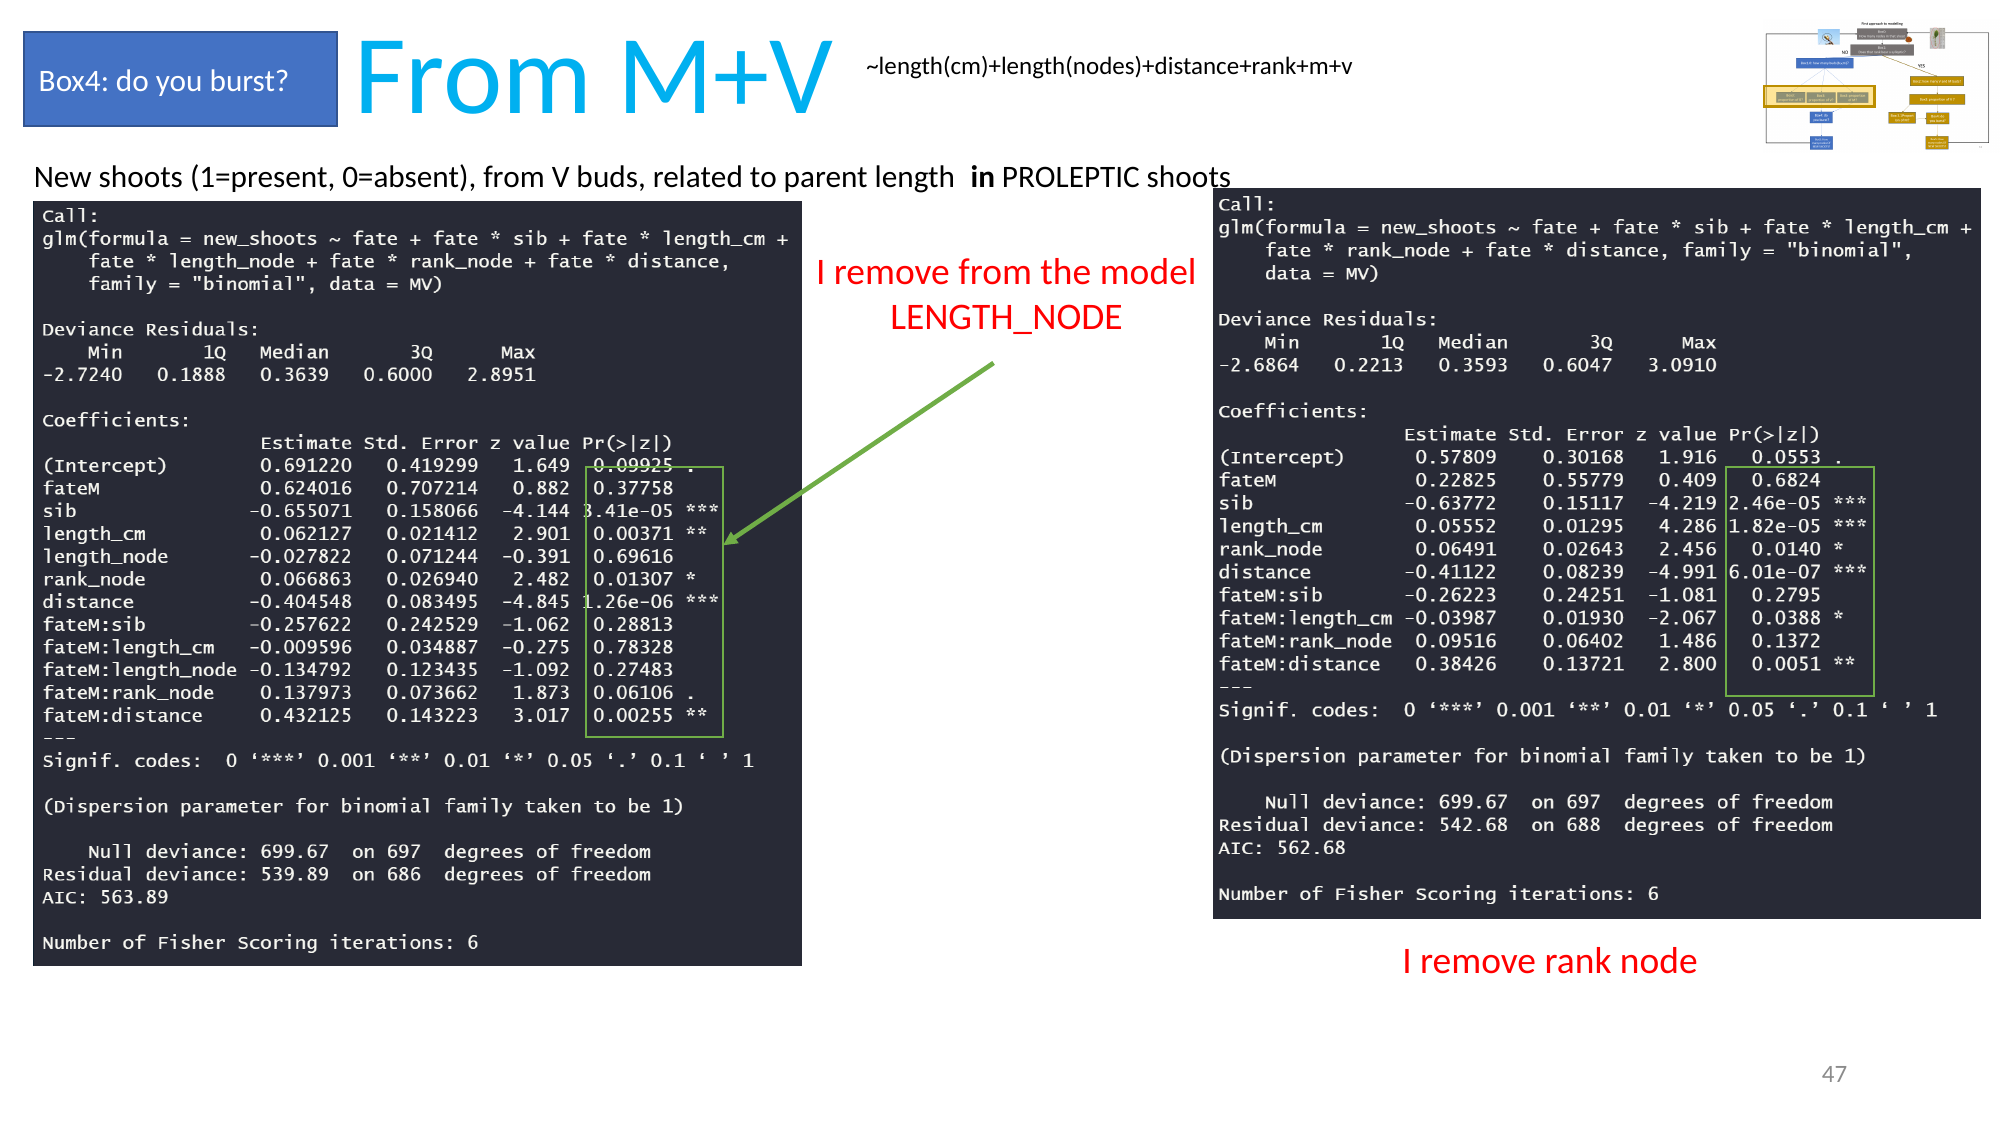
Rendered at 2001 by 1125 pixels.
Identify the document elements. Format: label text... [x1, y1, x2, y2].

text_box Box4: do you burst? [23, 31, 338, 127]
text_box I remove rank node [1299, 928, 1801, 989]
picture [33, 201, 802, 966]
text_box I remove from the model LENGTH_NODE [802, 239, 1213, 345]
picture [1763, 19, 2000, 153]
text_box From M+V [338, 0, 849, 144]
slide_number 47 [1412, 1042, 1863, 1103]
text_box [723, 362, 994, 546]
text_box New shoots (1=present, 0=absent), from V buds, related to parent length in PROLEPTIC shoots [18, 148, 1327, 201]
picture [1213, 188, 1981, 919]
text_box ~length(cm)+length(nodes)+distance+rank+m+v [851, 41, 1716, 87]
